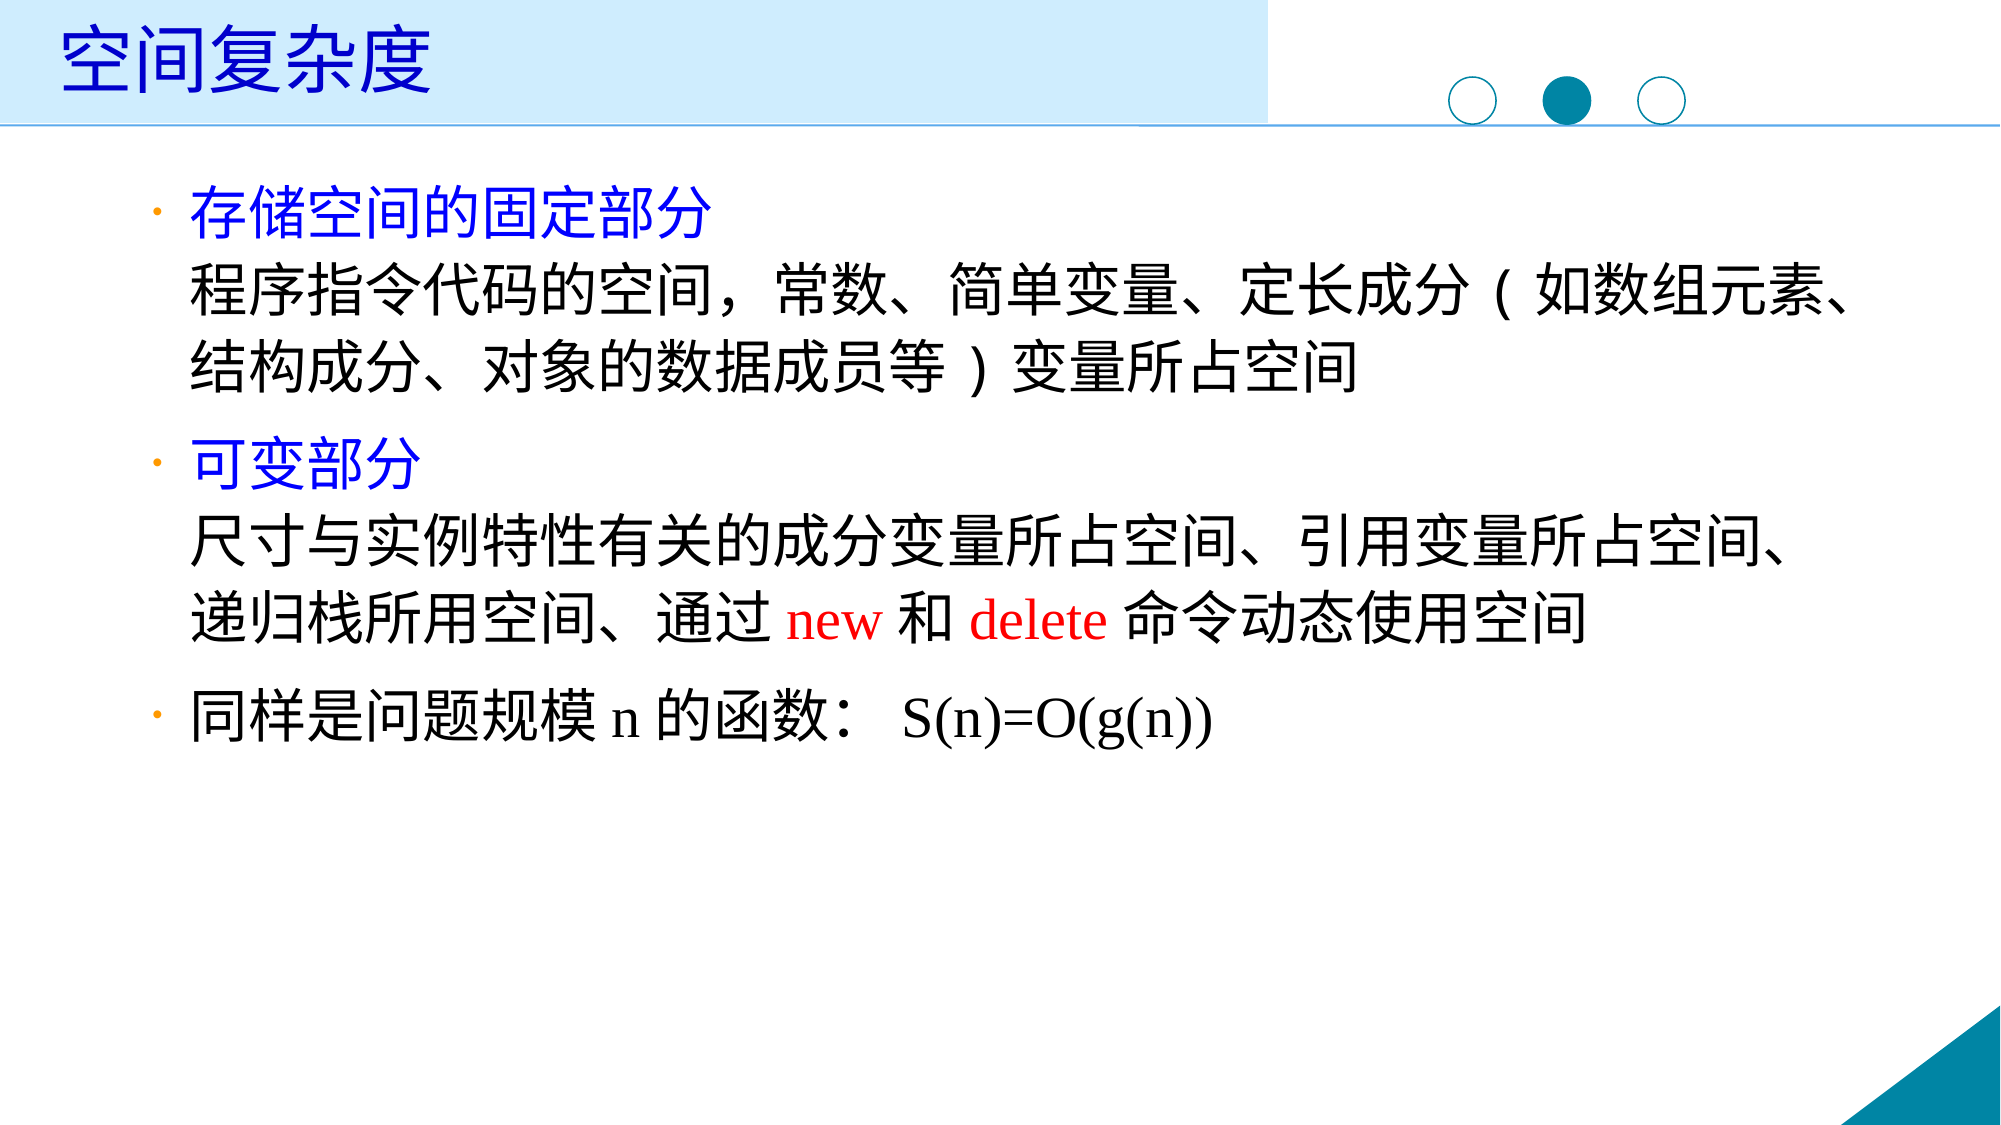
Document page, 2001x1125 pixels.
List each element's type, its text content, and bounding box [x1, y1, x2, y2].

text_box [1543, 77, 1591, 125]
text_box [1448, 77, 1497, 125]
text_box [1637, 77, 1686, 125]
title 空间复杂度 [43, 7, 1769, 121]
list 存储空间的固定部分 程序指令代码的空间，常数、简单变量、定长成分(如数组元素、结构成分、对象的数据成员等)变量所占空间 可变部分 尺寸与实例特性有关的成分变量所占空间、引用变量所占空间、递归栈所用空间、通过new和delete命令动态使用空间 同样是问题规模n的函数：S(n)=O(g(n)) [137, 161, 1863, 1014]
